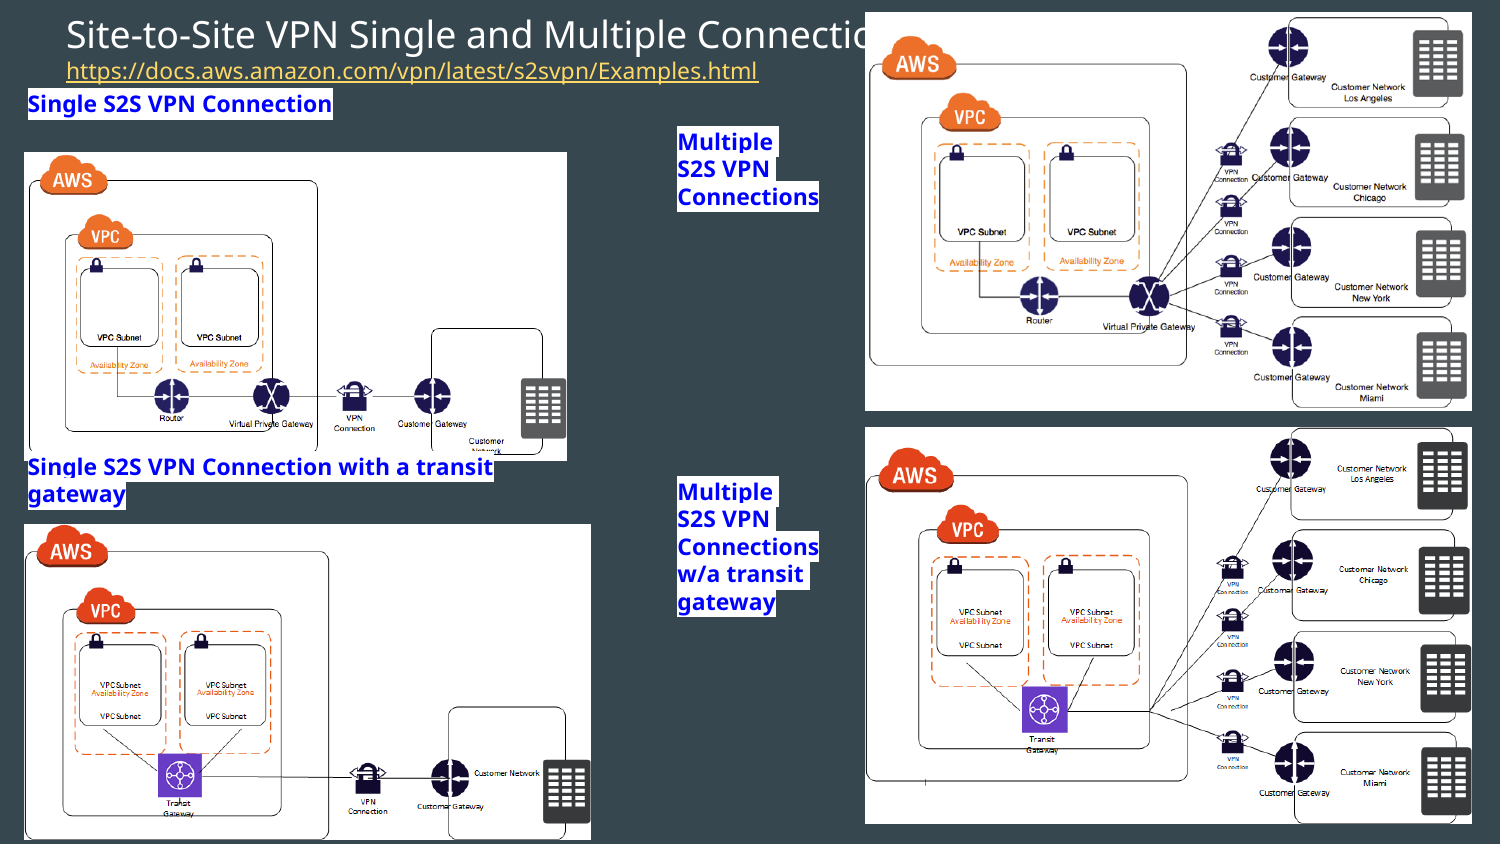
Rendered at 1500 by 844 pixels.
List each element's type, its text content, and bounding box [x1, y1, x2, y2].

picture [865, 11, 1473, 411]
text_box Multiple S2S VPN Connections w/a transit gateway [662, 462, 860, 558]
text_box Single S2S VPN Connection [12, 75, 586, 171]
picture [865, 427, 1473, 824]
text_box Single S2S VPN Connection with a transit gateway [12, 437, 586, 533]
picture [24, 524, 591, 841]
picture [24, 152, 567, 461]
title Site-to-Site VPN Single and Multiple Connection Examples https://docs.aws.amazon.com/vpn/latest/s2svpn/Examples.html [51, 1, 1360, 103]
text_box Multiple S2S VPN Connections [662, 112, 860, 208]
